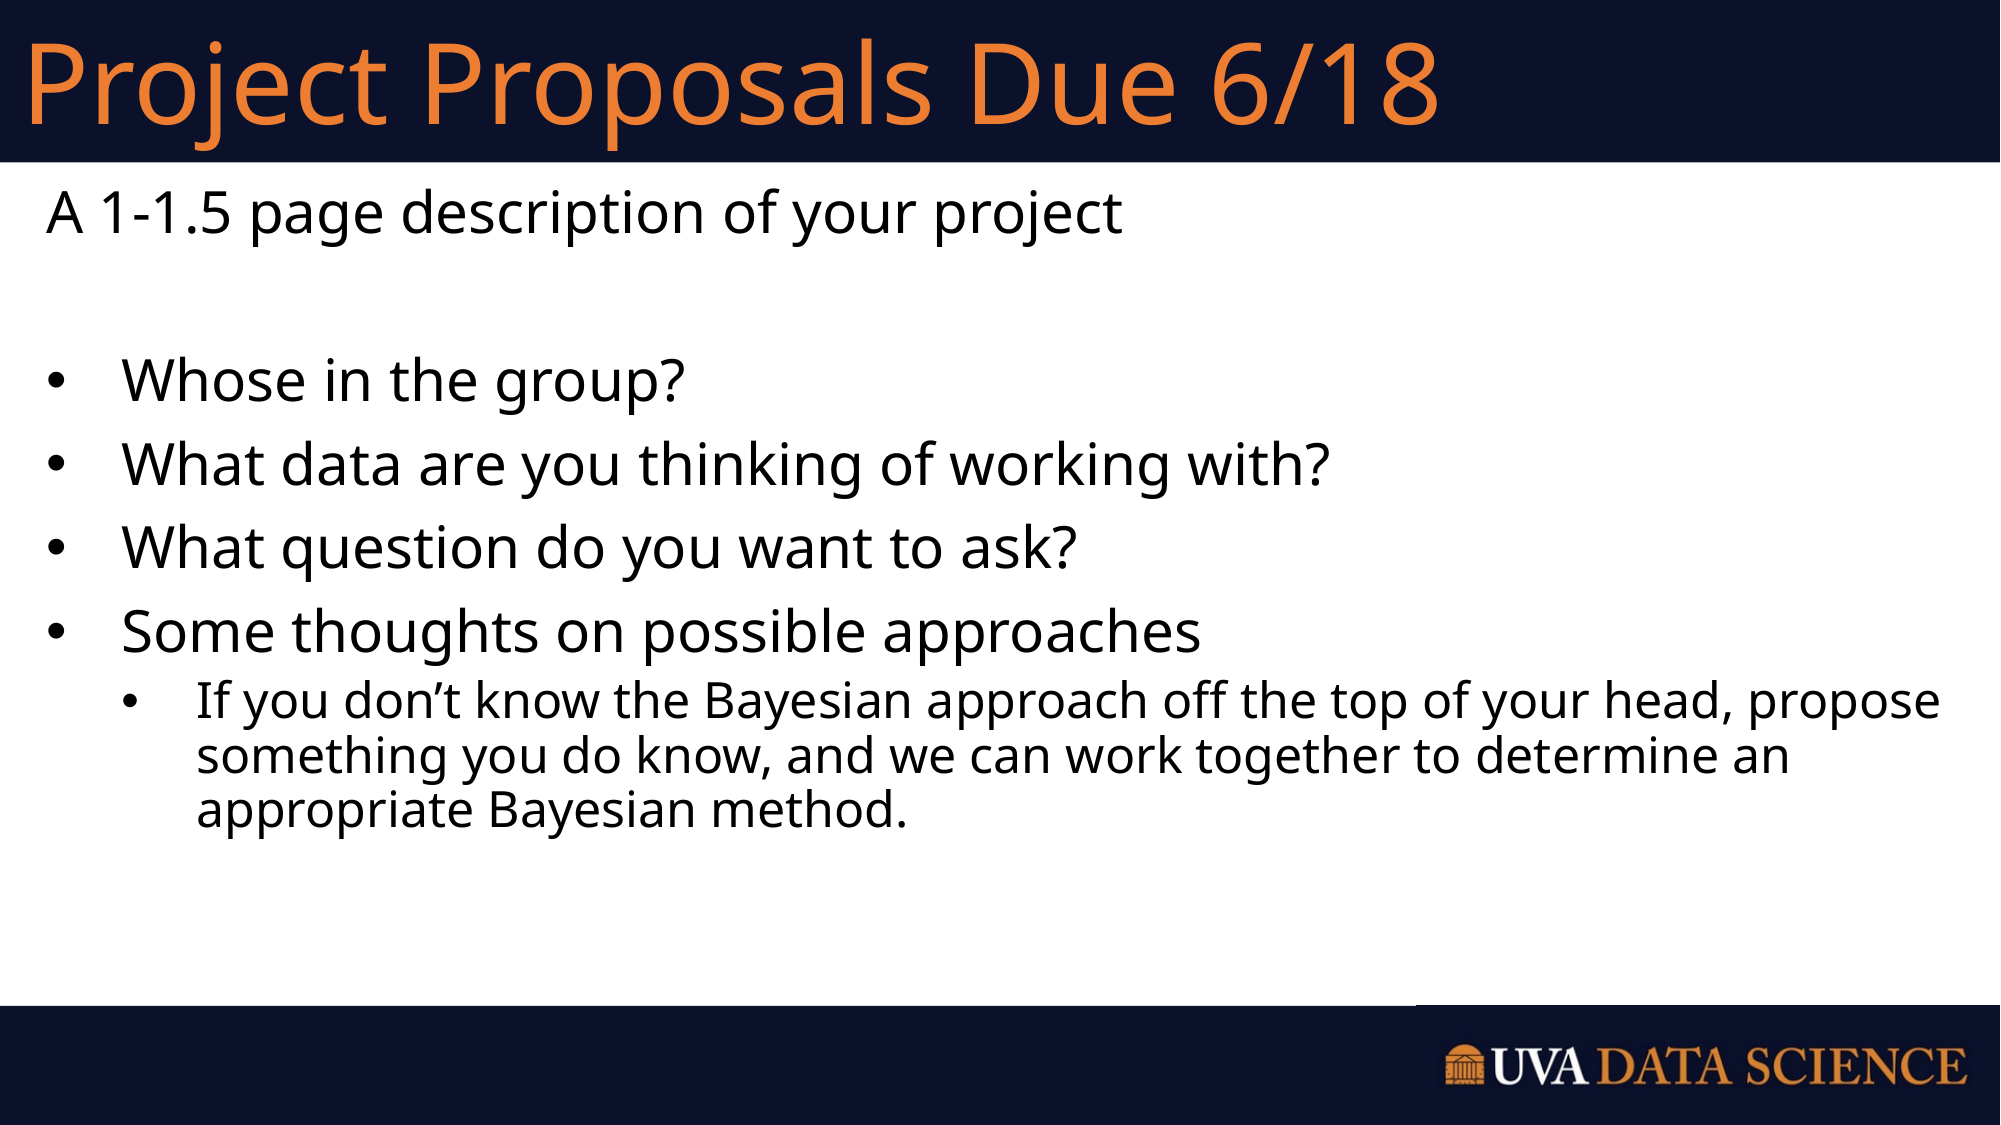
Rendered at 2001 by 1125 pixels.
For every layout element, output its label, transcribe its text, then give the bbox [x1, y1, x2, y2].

list A 1-1.5 page description of your project Whose in the group? What data are you thinking of working with? What question do you want to ask? Some thoughts on possible approaches If you don’t know the Bayesian approach off the top of your head, propose something you do know, and we can work together to determine an appropriate Bayesian method. [31, 168, 1958, 988]
text_box [0, 1005, 1415, 1125]
text_box [0, 0, 2000, 164]
text_box Project Proposals Due 6/18 [6, 4, 1459, 155]
picture [1416, 1005, 2000, 1125]
